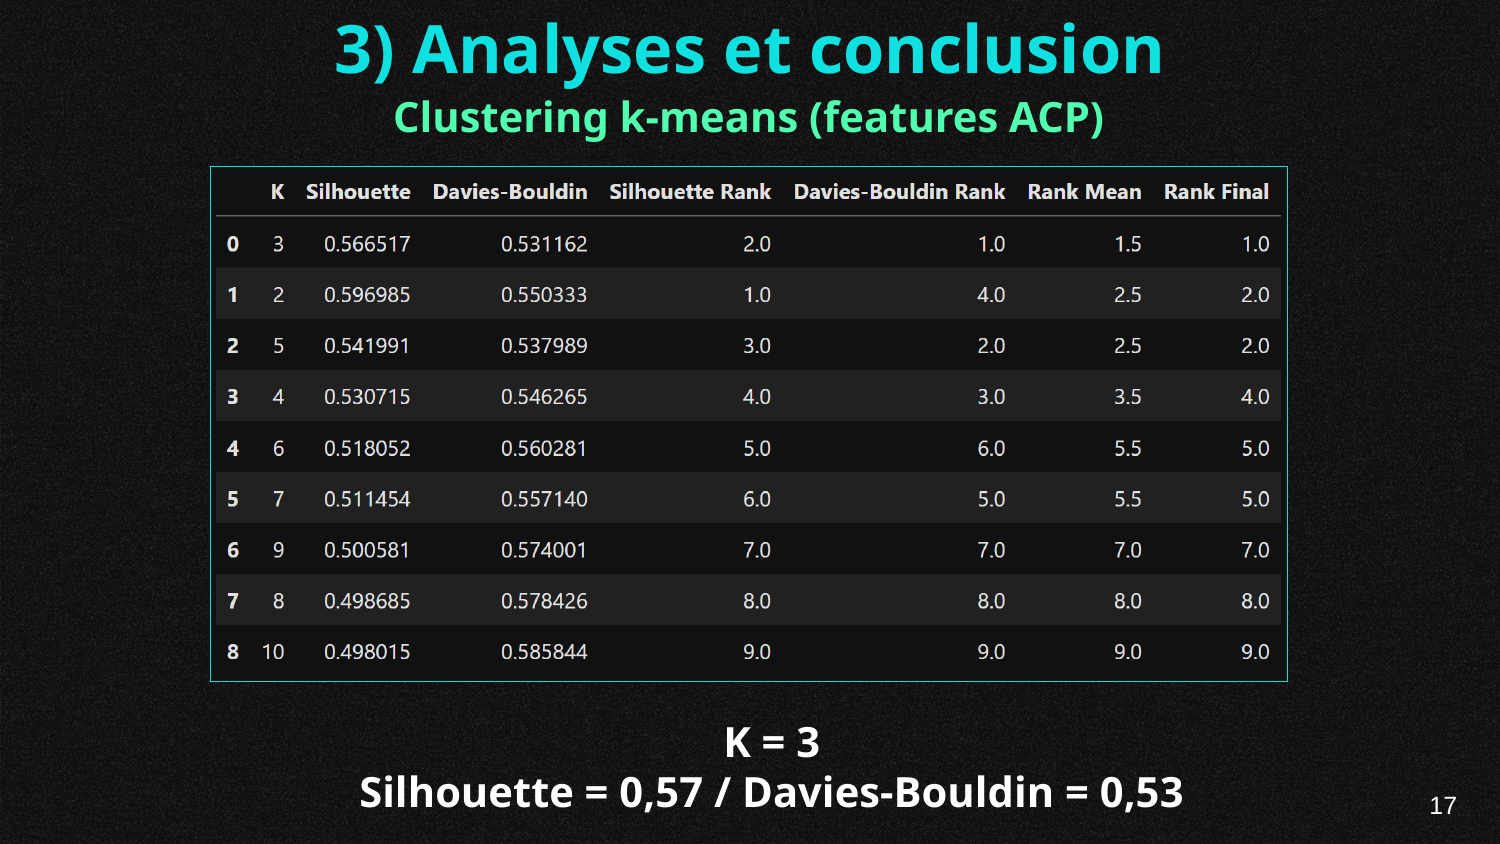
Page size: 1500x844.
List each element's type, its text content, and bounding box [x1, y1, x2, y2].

text_box K = 3 Silhouette = 0,57 / Davies-Bouldin = 0,53 Composantes principales: Combinaisons linéaires des colonnes initiales afin de saisir la plus grande part de la variance (dispersion des valeurs) possible La première composante principale est celle qui capture le plus de variance, la seconde est celle qui capture la plus grande part de la variance restante, et ainsi de suite pour les composantes suivantes Ici 9 composantes principales sont nécessaires pour expliquer 90+% de la variance [140, 700, 1382, 844]
picture [210, 165, 1288, 682]
text_box Clustering k-means (features ACP) [0, 75, 1499, 154]
text_box 3) Analyses et conclusion [0, 0, 1500, 113]
